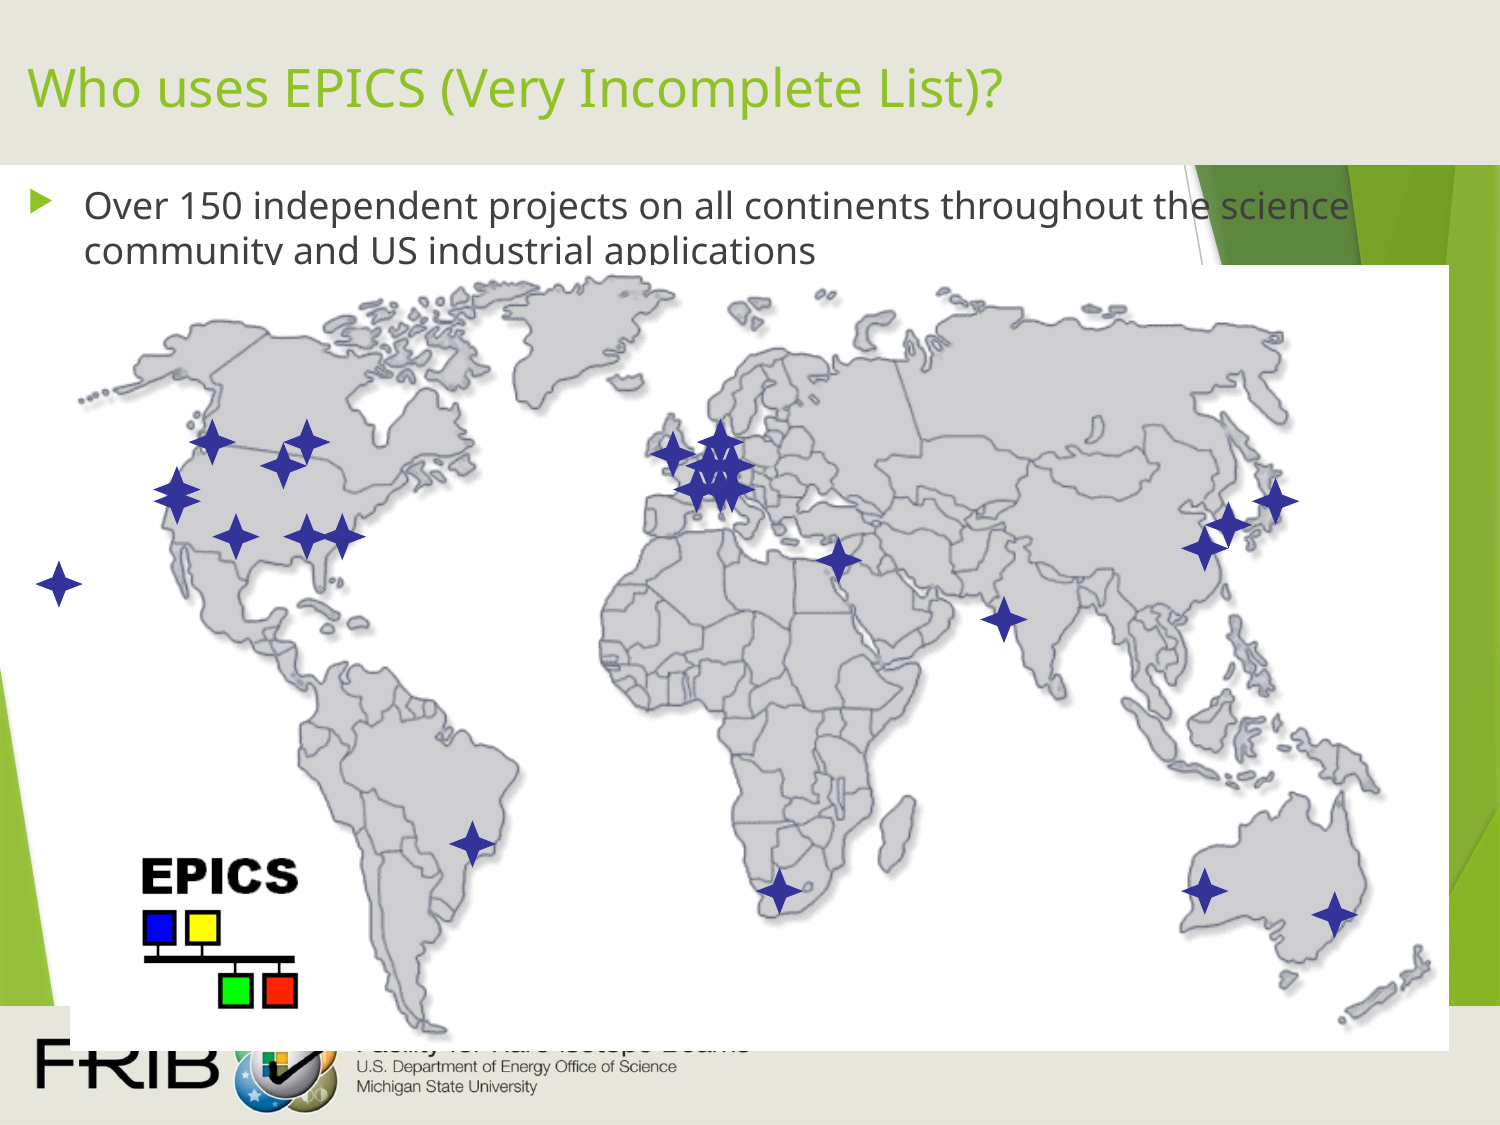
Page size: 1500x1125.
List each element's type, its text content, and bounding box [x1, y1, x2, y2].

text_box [34, 264, 1449, 1052]
title Who uses EPICS (Very Incomplete List)? [12, 46, 1488, 127]
picture [0, 1006, 1500, 1125]
picture [0, 0, 1500, 165]
list Over 150 independent projects on all continents throughout the science community and US industrial applications [12, 175, 1488, 1000]
